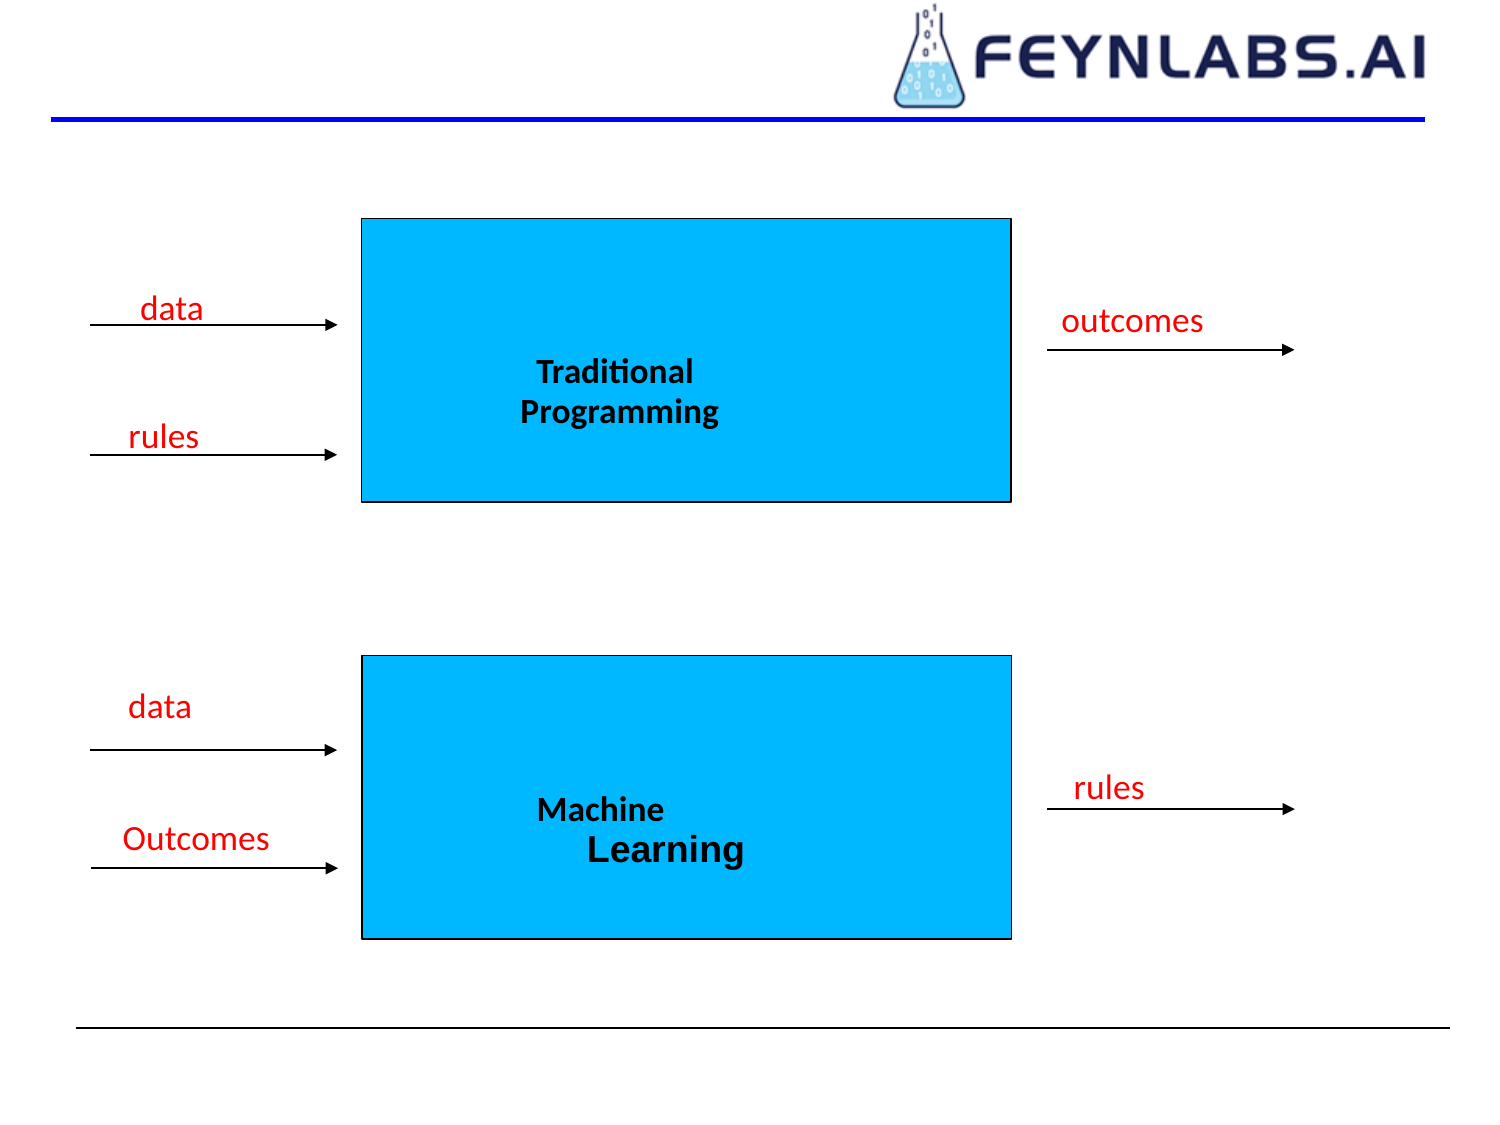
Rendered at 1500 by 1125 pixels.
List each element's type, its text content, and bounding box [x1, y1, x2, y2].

text_box Traditional Programming [361, 218, 1011, 503]
text_box data [125, 277, 267, 324]
text_box Outcomes [107, 807, 321, 866]
text_box data [113, 676, 255, 734]
text_box outcomes [1046, 289, 1247, 347]
text_box rules [1058, 756, 1259, 808]
text_box Machine Learning [361, 655, 1012, 940]
text_box rules [113, 406, 314, 454]
picture [888, 0, 1434, 113]
